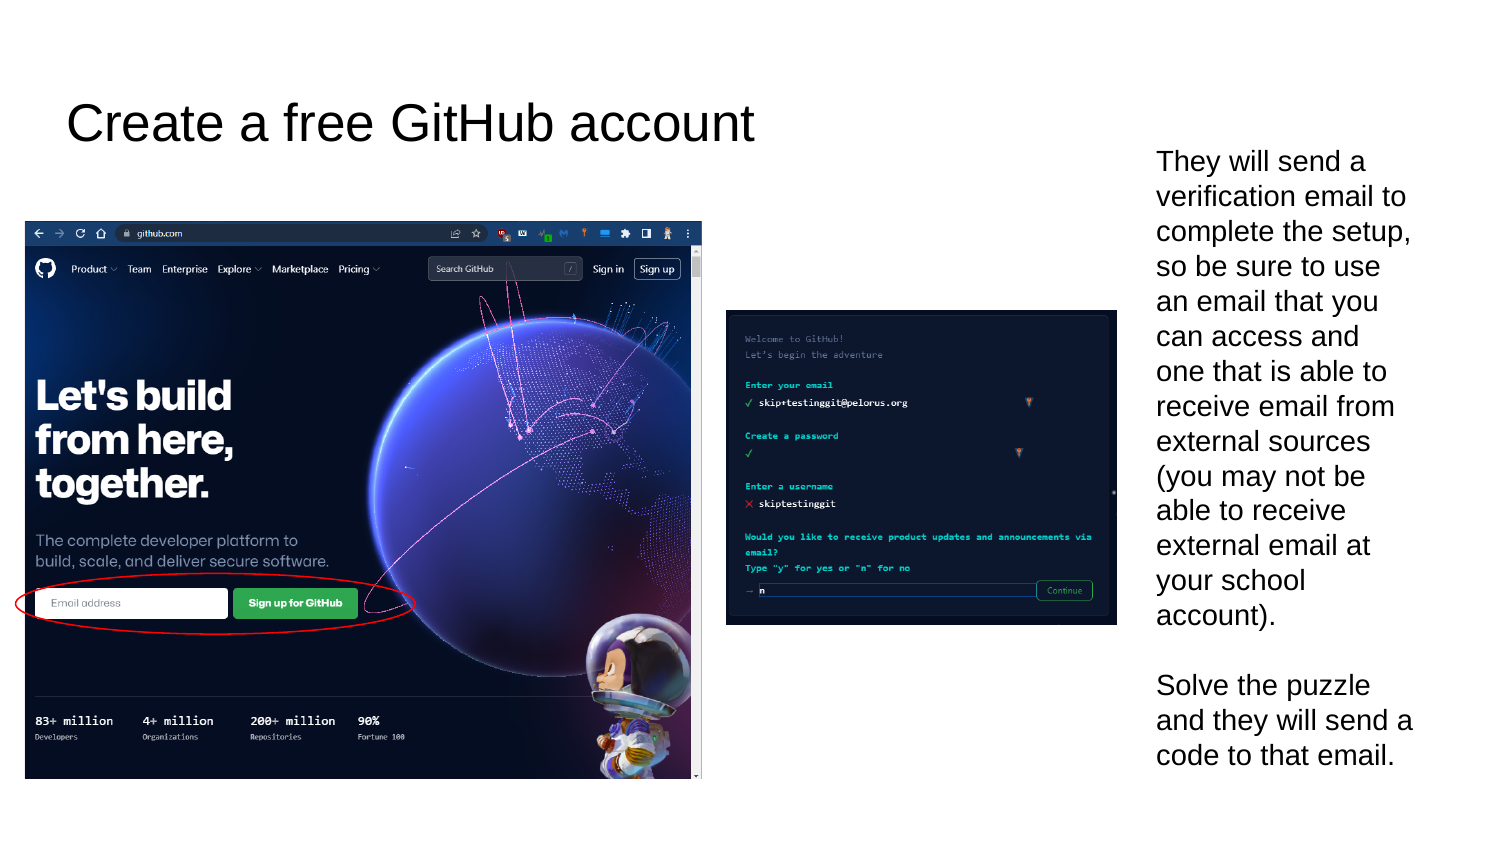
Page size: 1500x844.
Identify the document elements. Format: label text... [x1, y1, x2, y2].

picture [24, 221, 703, 780]
picture [726, 310, 1117, 626]
text_box [15, 598, 19, 610]
title Create a free GitHub account [51, 72, 1449, 167]
text_box They will send a verification email to complete the setup, so be sure to use an email that you can access and one that is able to receive email from external sources (you may not be able to receive external email at your school account). Solve the puzzle and they will send a code to that email. [1141, 127, 1431, 787]
